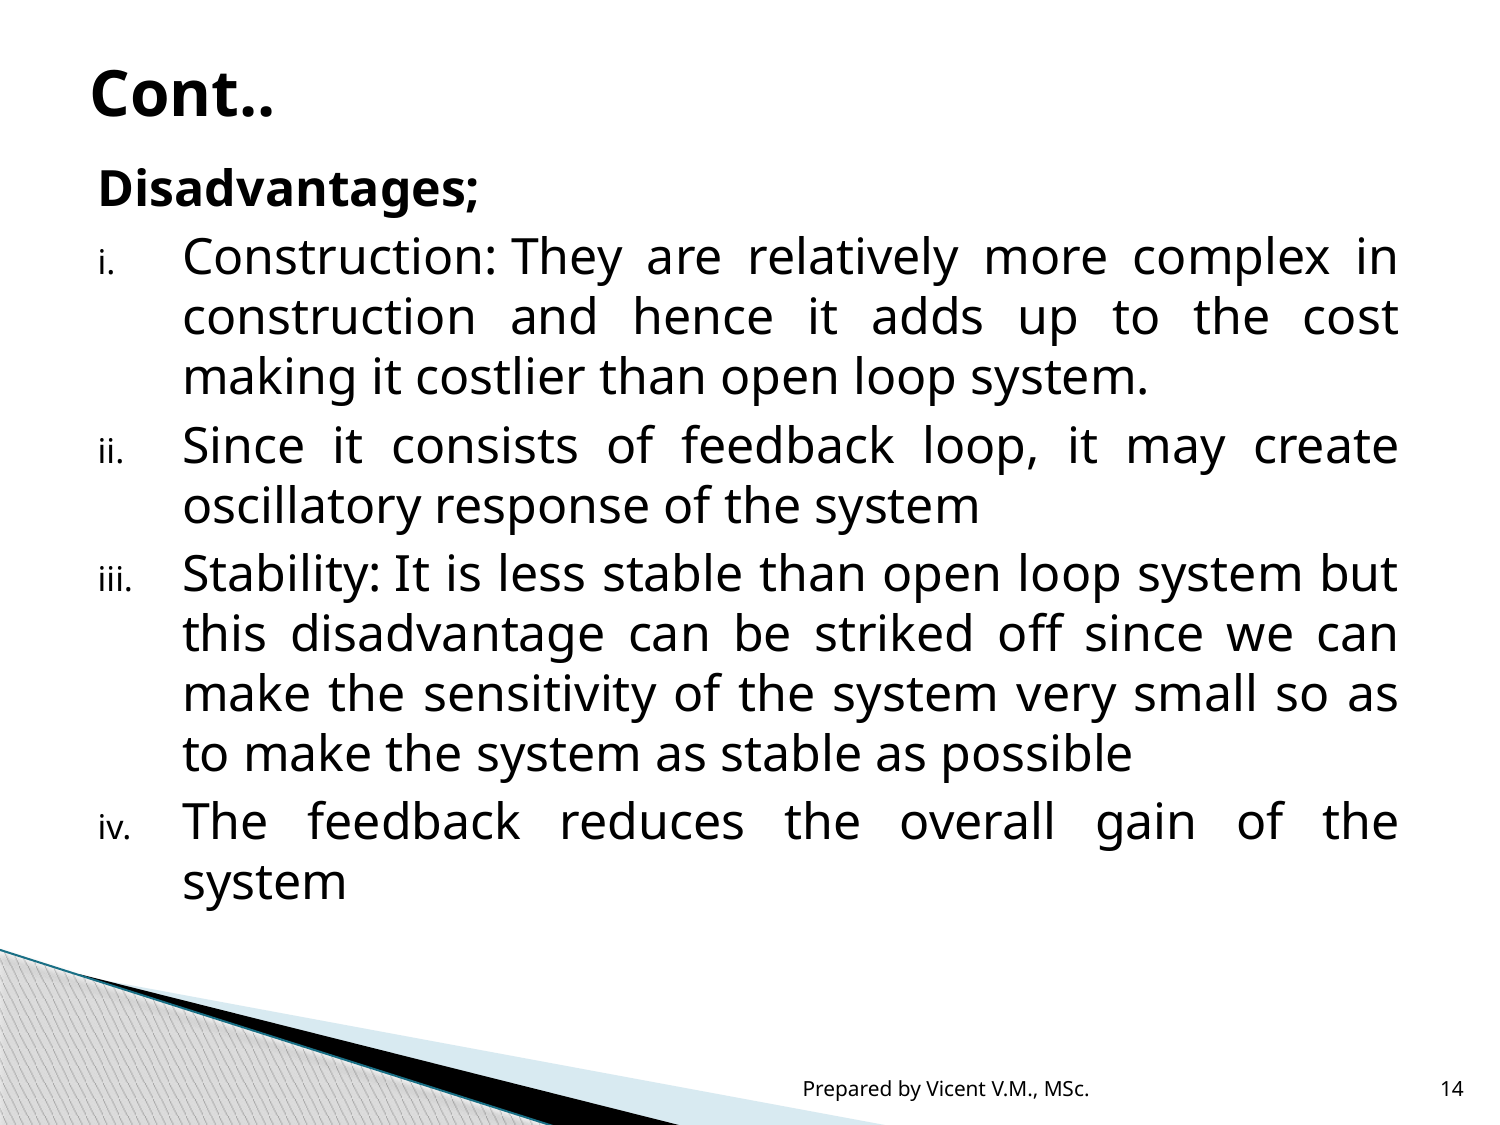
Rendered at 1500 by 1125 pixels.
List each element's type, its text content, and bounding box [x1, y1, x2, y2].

list Disadvantages; Construction: They are relatively more complex in construction and hence it adds up to the cost making it costlier than open loop system. Since it consists of feedback loop, it may create oscillatory response of the system Stability: It is less stable than open loop system but this disadvantage can be striked off since we can make the sensitivity of the system very small so as to make the system as stable as possible The feedback reduces the overall gain of the system [64, 149, 1415, 1012]
slide_number 14 [1418, 1051, 1479, 1112]
footer Prepared by Vicent V.M., MSc. [718, 1051, 1105, 1112]
title Cont.. [75, 45, 1425, 138]
